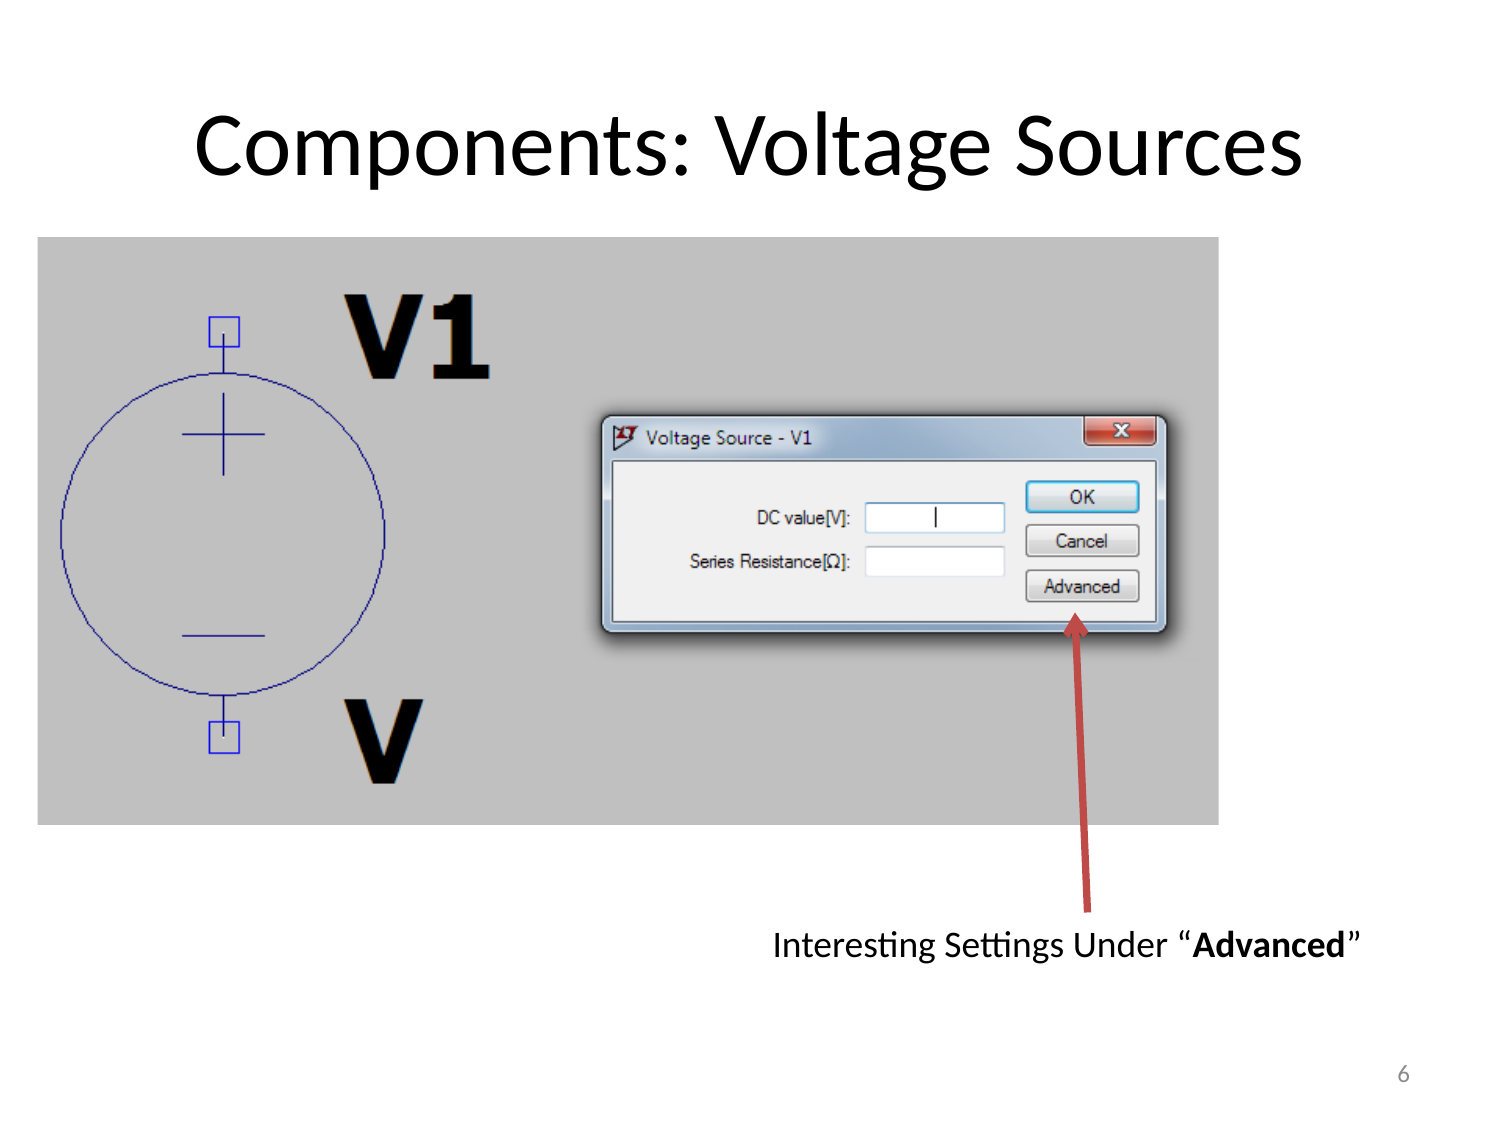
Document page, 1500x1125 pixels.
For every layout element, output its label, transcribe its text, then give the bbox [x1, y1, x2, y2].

title Components: Voltage Sources [75, 45, 1425, 233]
text_box Interesting Settings Under “Advanced” [757, 913, 1418, 973]
slide_number 6 [1074, 1042, 1425, 1103]
picture [37, 237, 1219, 826]
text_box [1074, 612, 1088, 913]
